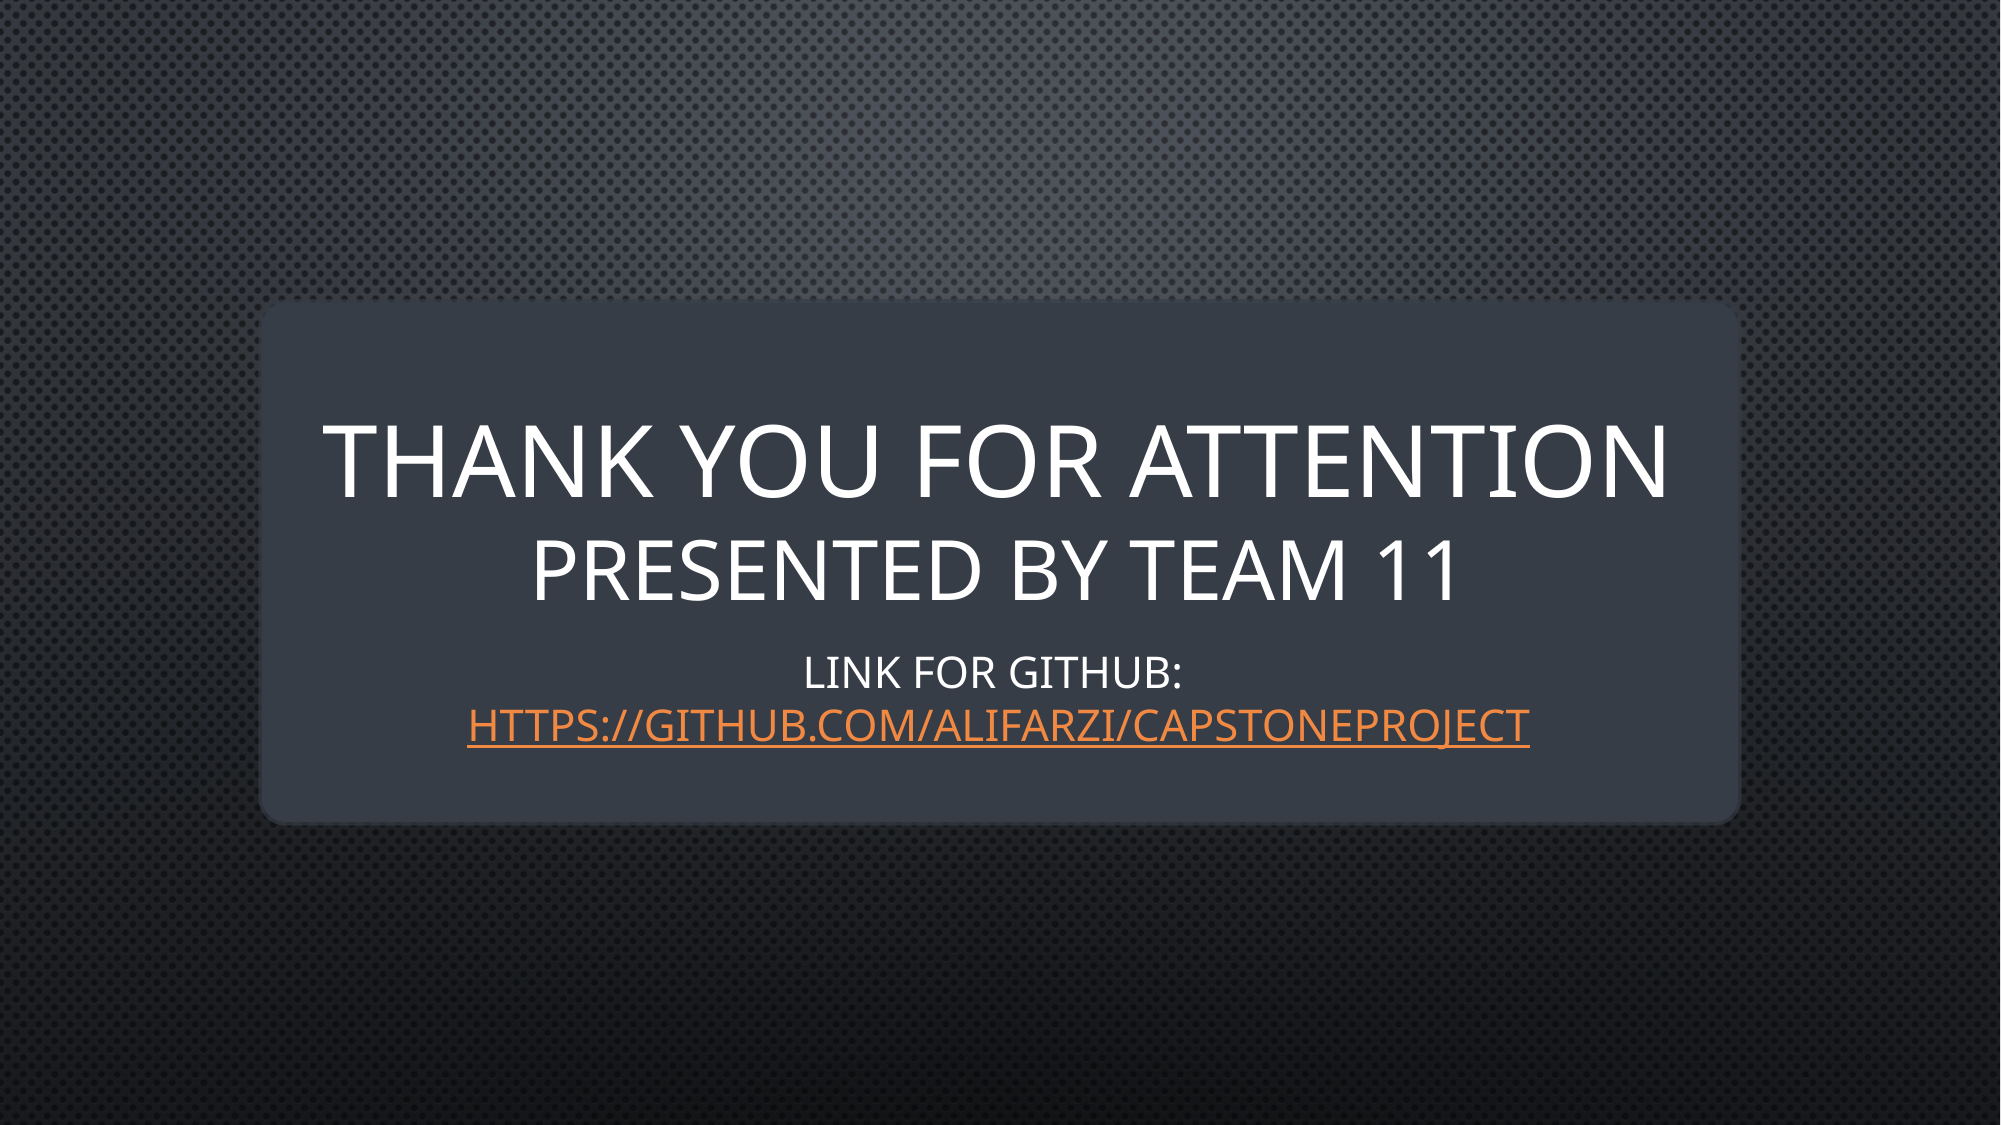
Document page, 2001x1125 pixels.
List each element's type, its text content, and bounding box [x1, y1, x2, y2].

text_box [0, 0, 2000, 1125]
text_box [260, 301, 1740, 824]
title Thank You for Attention Presented by Team 11 [287, 329, 1711, 625]
list Link for Github: https://github.com/AliFarzi/CapstoneProject [287, 637, 1711, 768]
